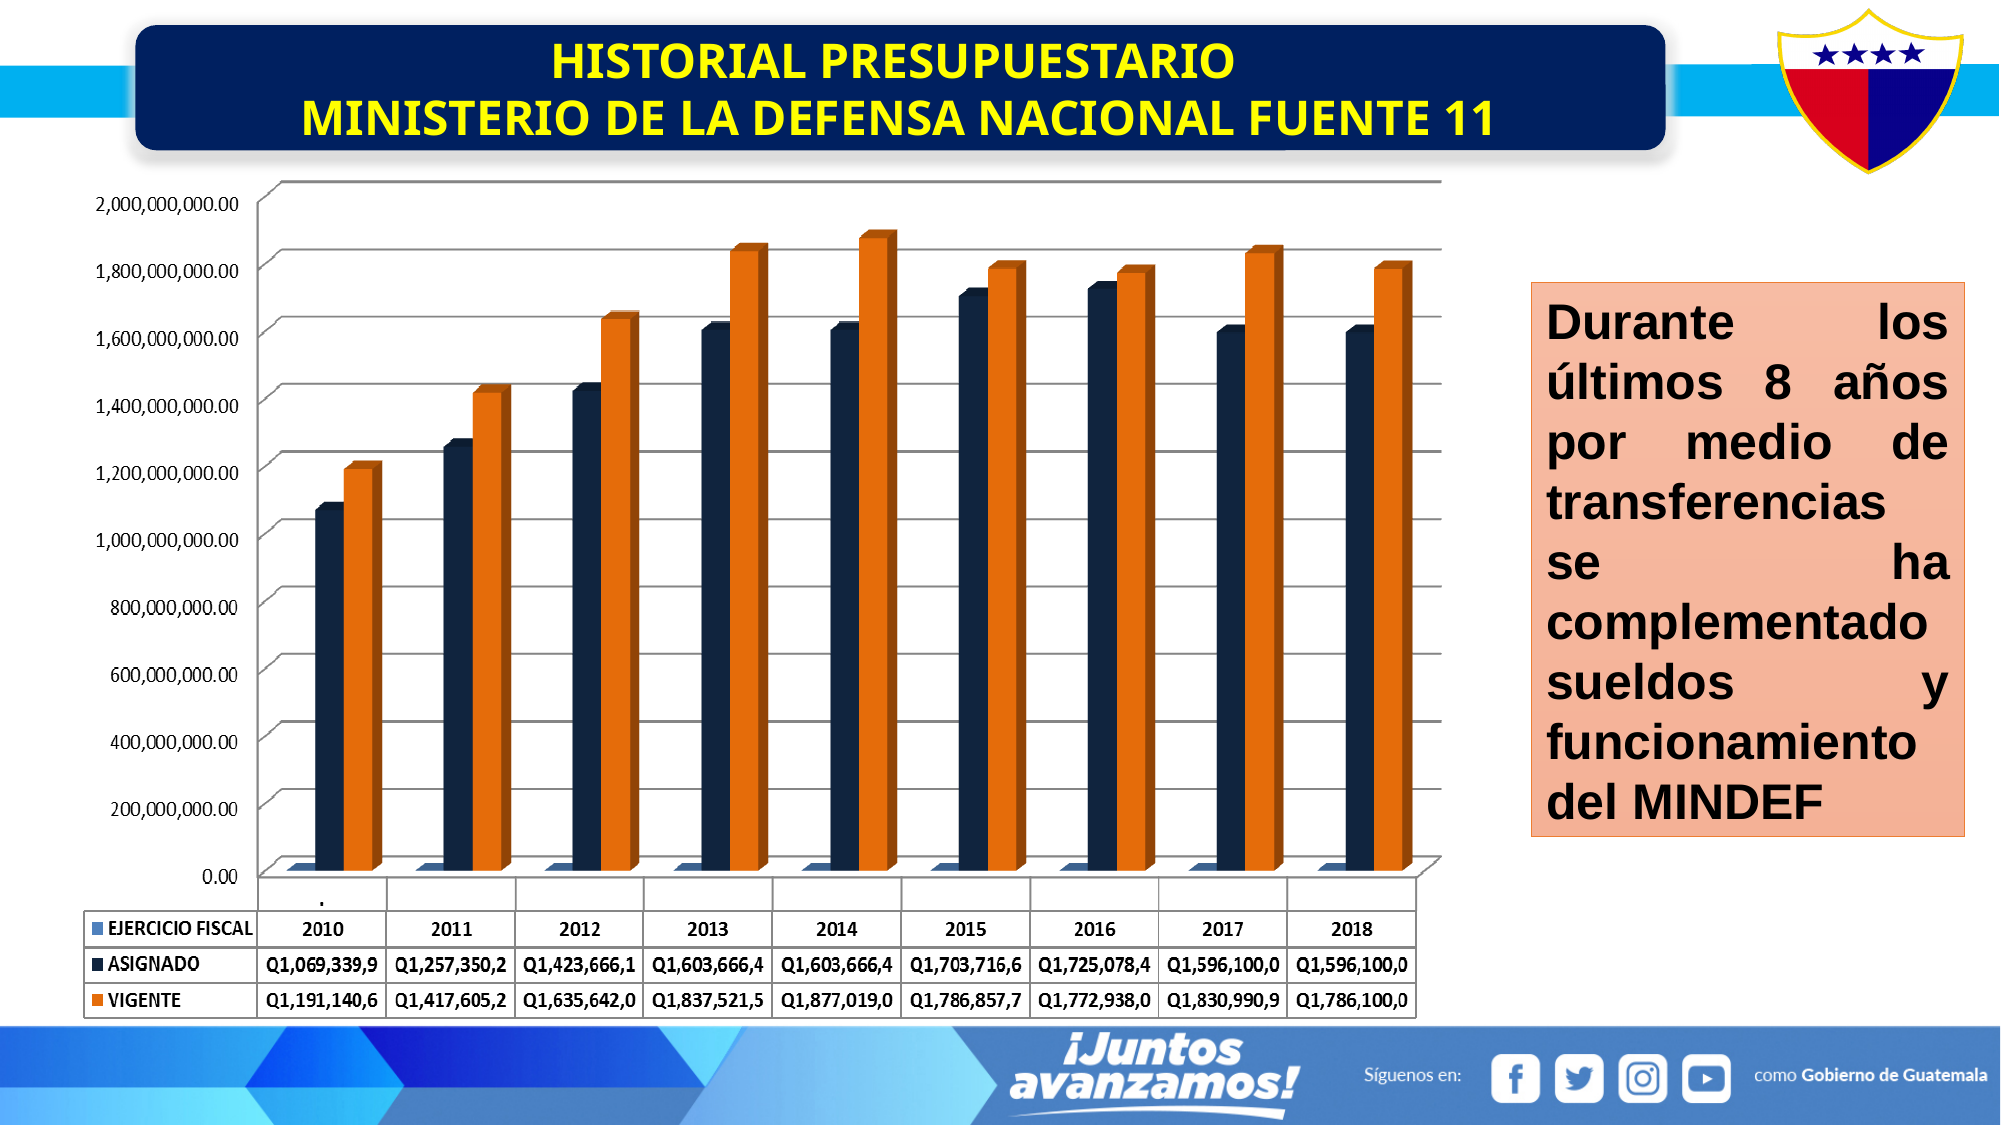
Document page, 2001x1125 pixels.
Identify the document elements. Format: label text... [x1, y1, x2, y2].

picture [0, 0, 2001, 1125]
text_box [1776, 8, 1965, 176]
text_box HISTORIAL PRESUPUESTARIO MINISTERIO DE LA DEFENSA NACIONAL FUENTE 11 [135, 92, 1666, 151]
text_box HISTORIAL PRESUPUESTARIO MINISTERIO DE LA DEFENSA NACIONAL FUENTE 11 [135, 25, 1666, 90]
text_box Durante los últimos 8 años por medio de transferencias se ha complementado sueldos y funcionamiento del MINDEF [1531, 282, 1965, 837]
